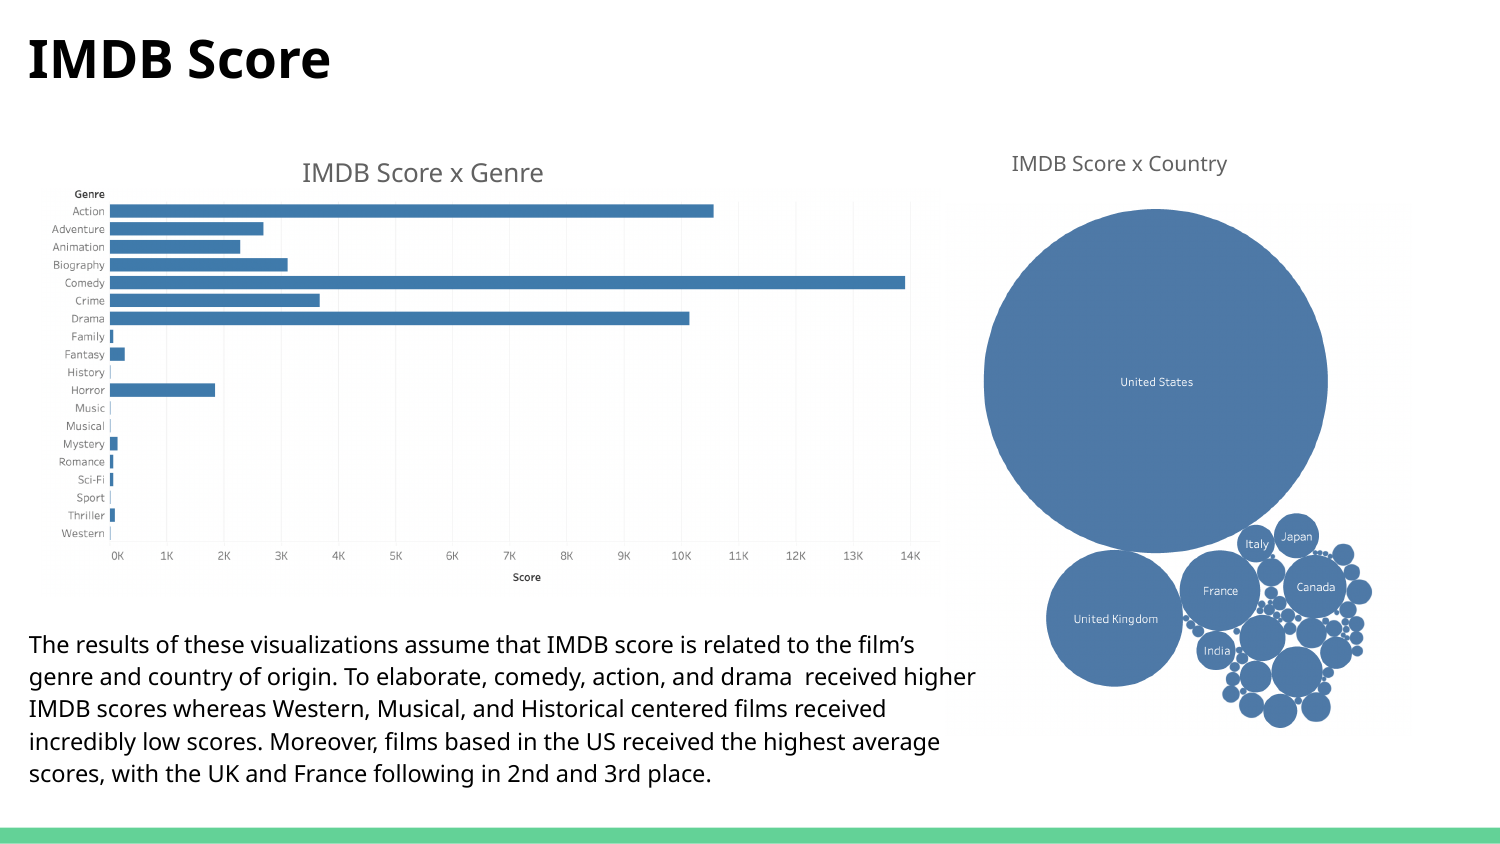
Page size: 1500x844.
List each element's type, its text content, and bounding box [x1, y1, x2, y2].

list IMDB Score x Genre [287, 136, 563, 187]
list IMDB Score x Country [996, 131, 1296, 201]
picture [40, 188, 941, 597]
picture [945, 202, 1412, 736]
list The results of these visualizations assume that IMDB score is related to the film’s genre and country of origin. To elaborate, comedy, action, and drama received higher IMDB scores whereas Western, Musical, and Historical centered films received incredibly low scores. Moreover, films based in the US received the highest average scores, with the UK and France following in 2nd and 3rd place. [13, 610, 997, 805]
title IMDB Score [13, 10, 1412, 105]
